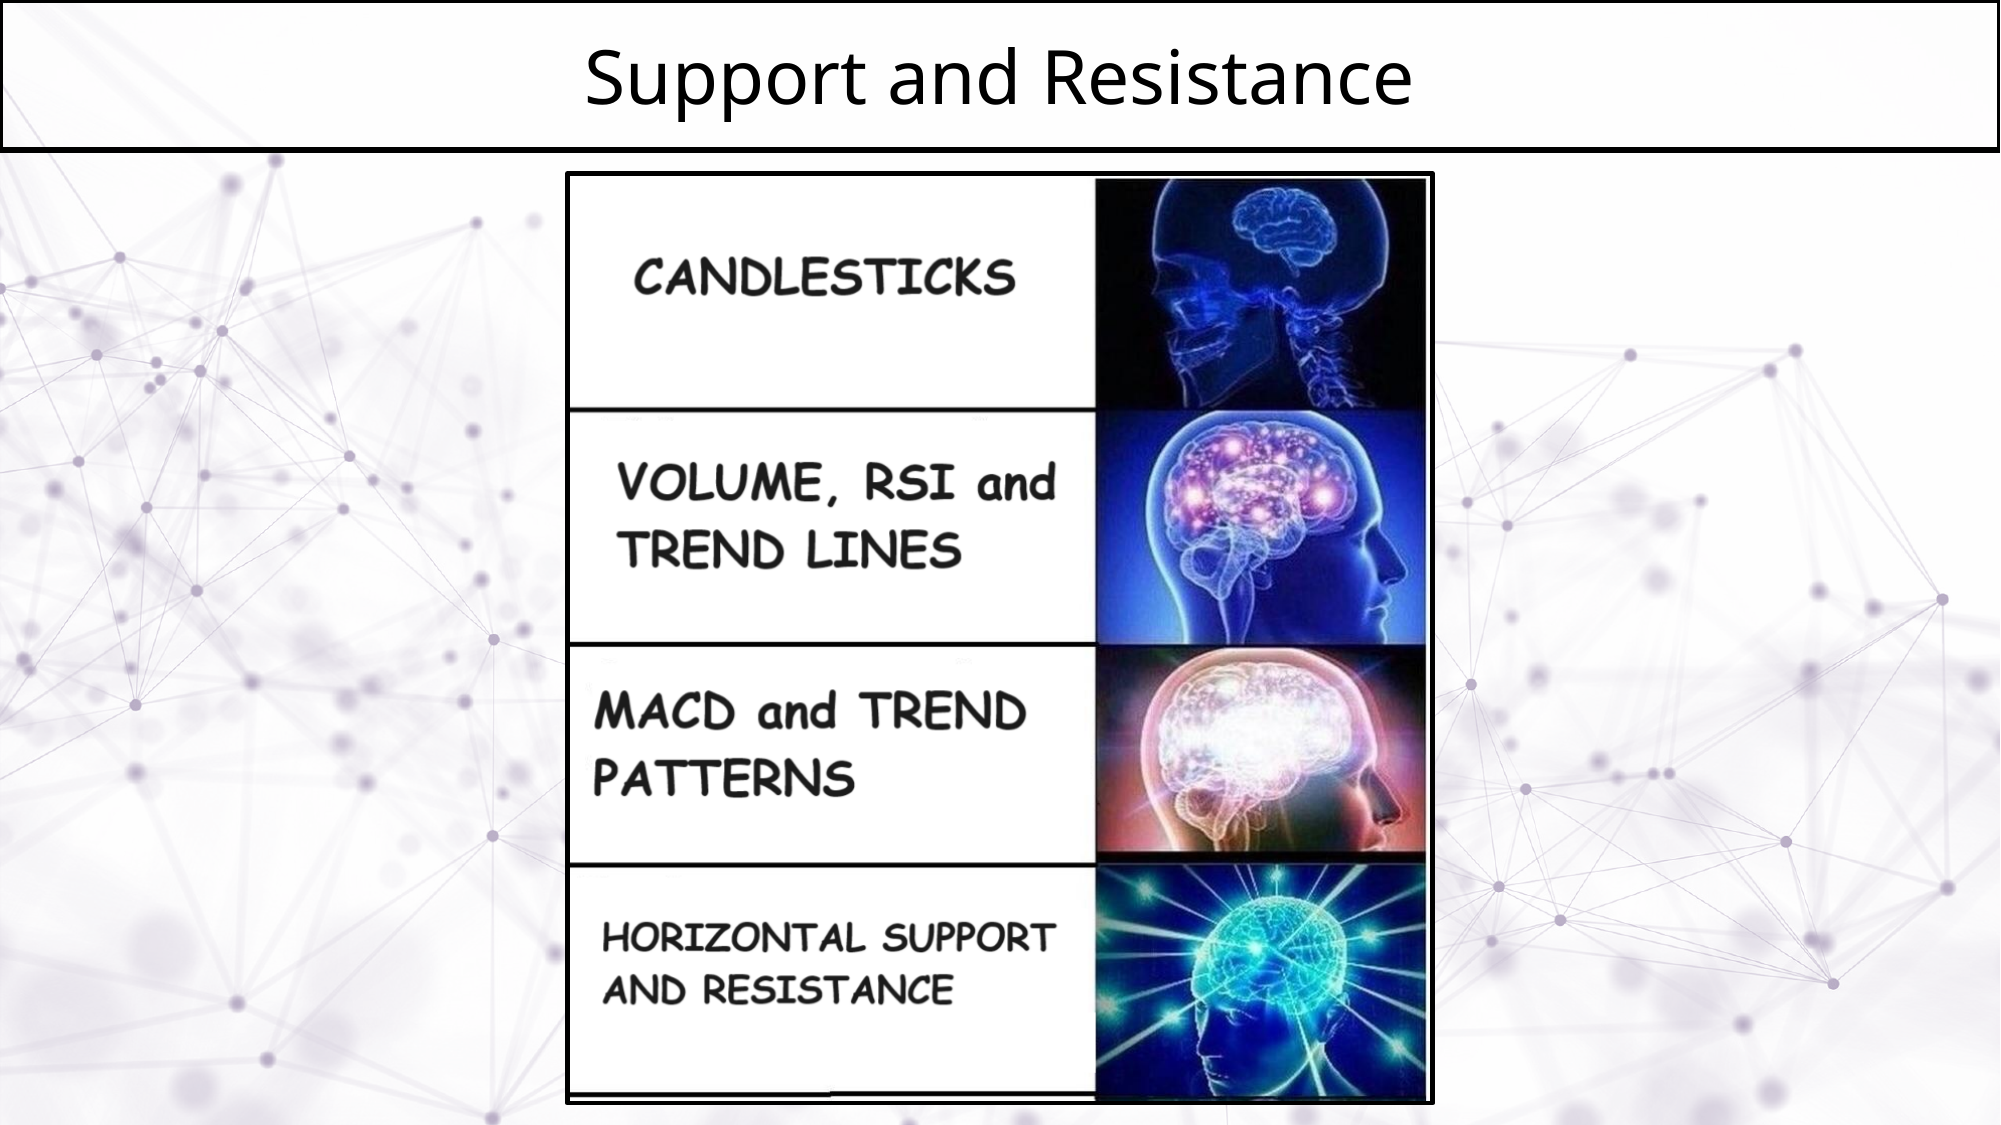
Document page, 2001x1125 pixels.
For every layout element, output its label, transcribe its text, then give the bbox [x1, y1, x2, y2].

title Support and Resistance [0, 0, 2000, 150]
picture [569, 175, 1431, 1101]
